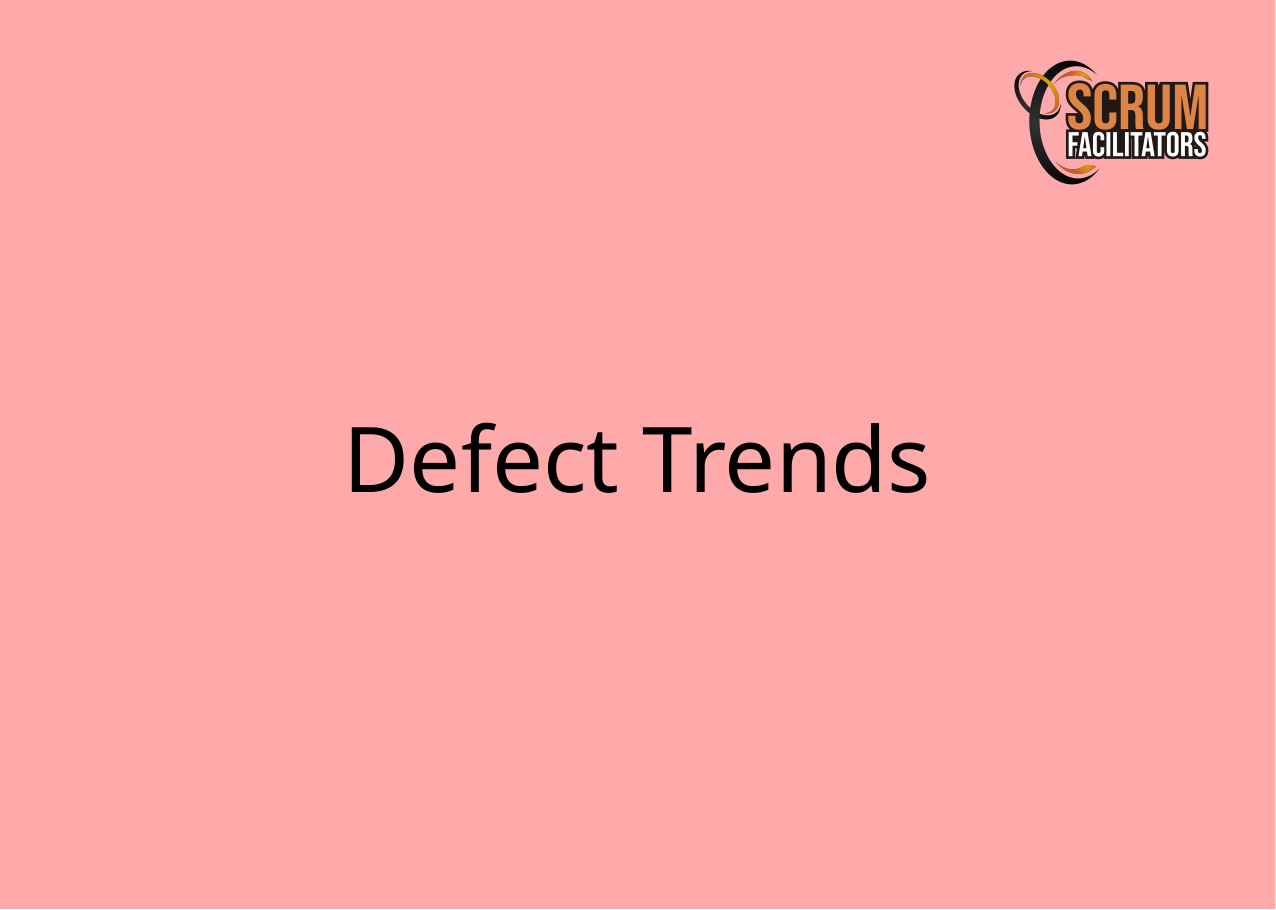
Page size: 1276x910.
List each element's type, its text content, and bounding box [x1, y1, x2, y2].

list Defect Trends [132, 291, 1143, 618]
picture [1011, 57, 1211, 187]
